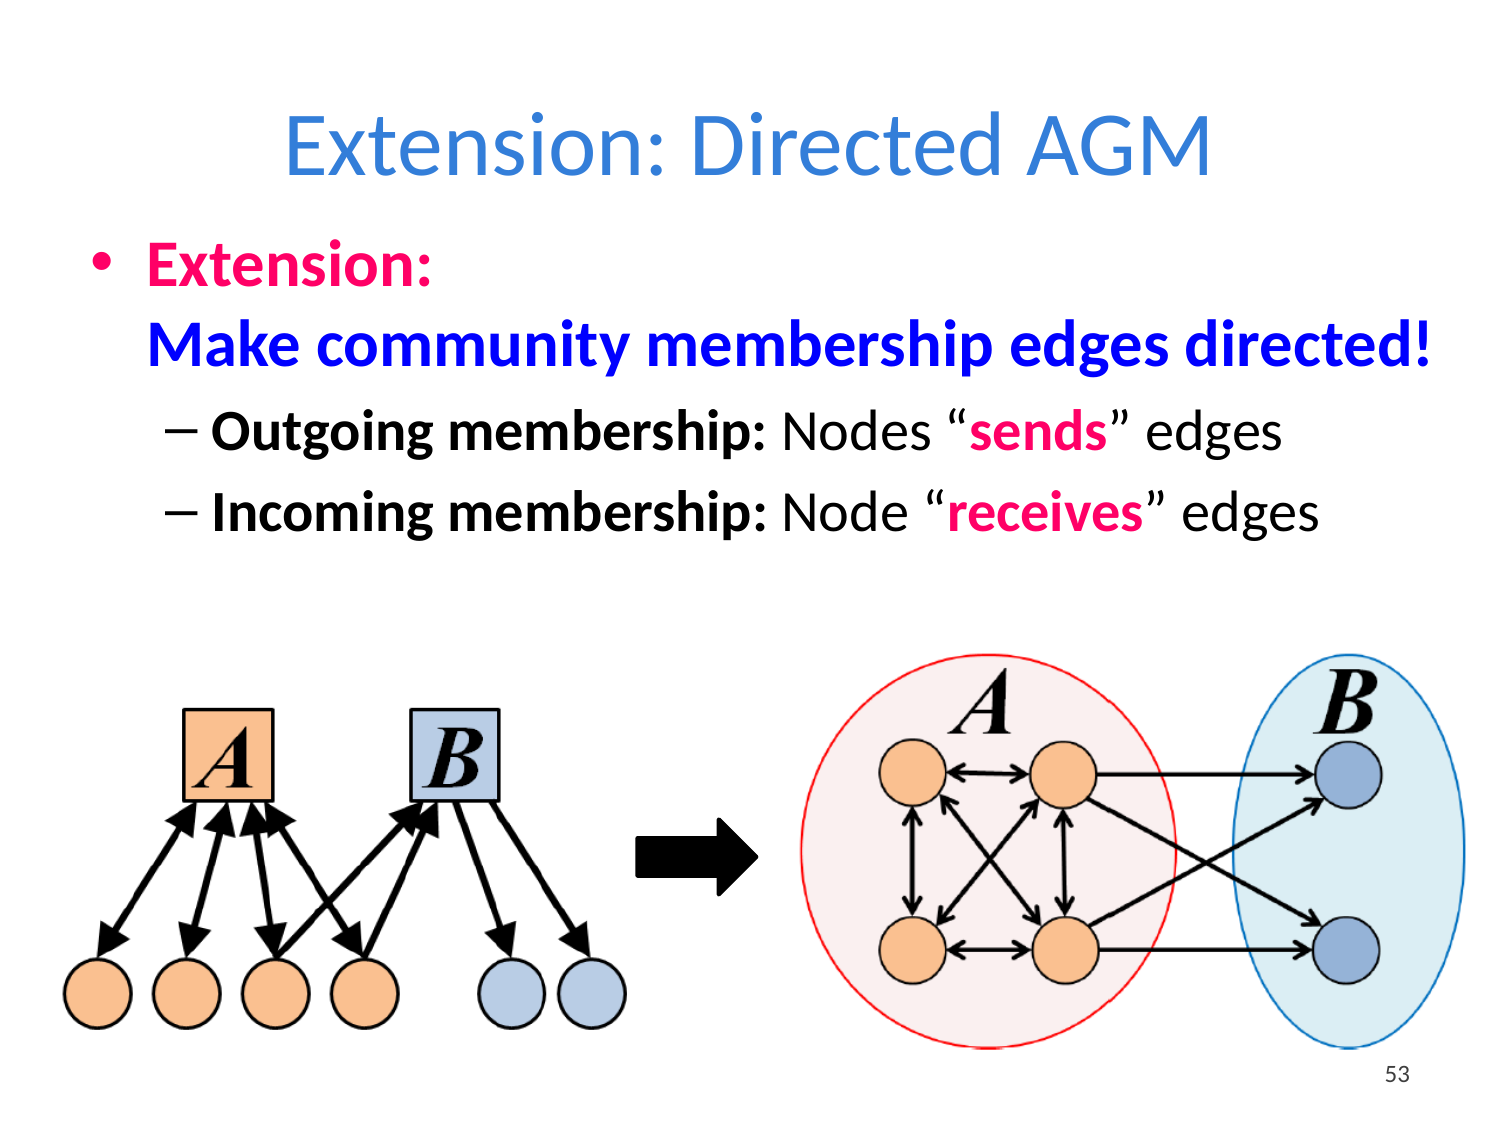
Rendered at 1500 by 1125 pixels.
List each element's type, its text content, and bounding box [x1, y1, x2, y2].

title Extension: Directed AGM [75, 45, 1425, 212]
slide_number 53 [1074, 1066, 1425, 1103]
list Extension: Make community membership edges directed! Outgoing membership: Nodes “sends” edges Incoming membership: Node “receives” edges [75, 212, 1500, 1075]
picture [795, 649, 1476, 1058]
text_box [635, 817, 759, 897]
picture [43, 694, 632, 1039]
